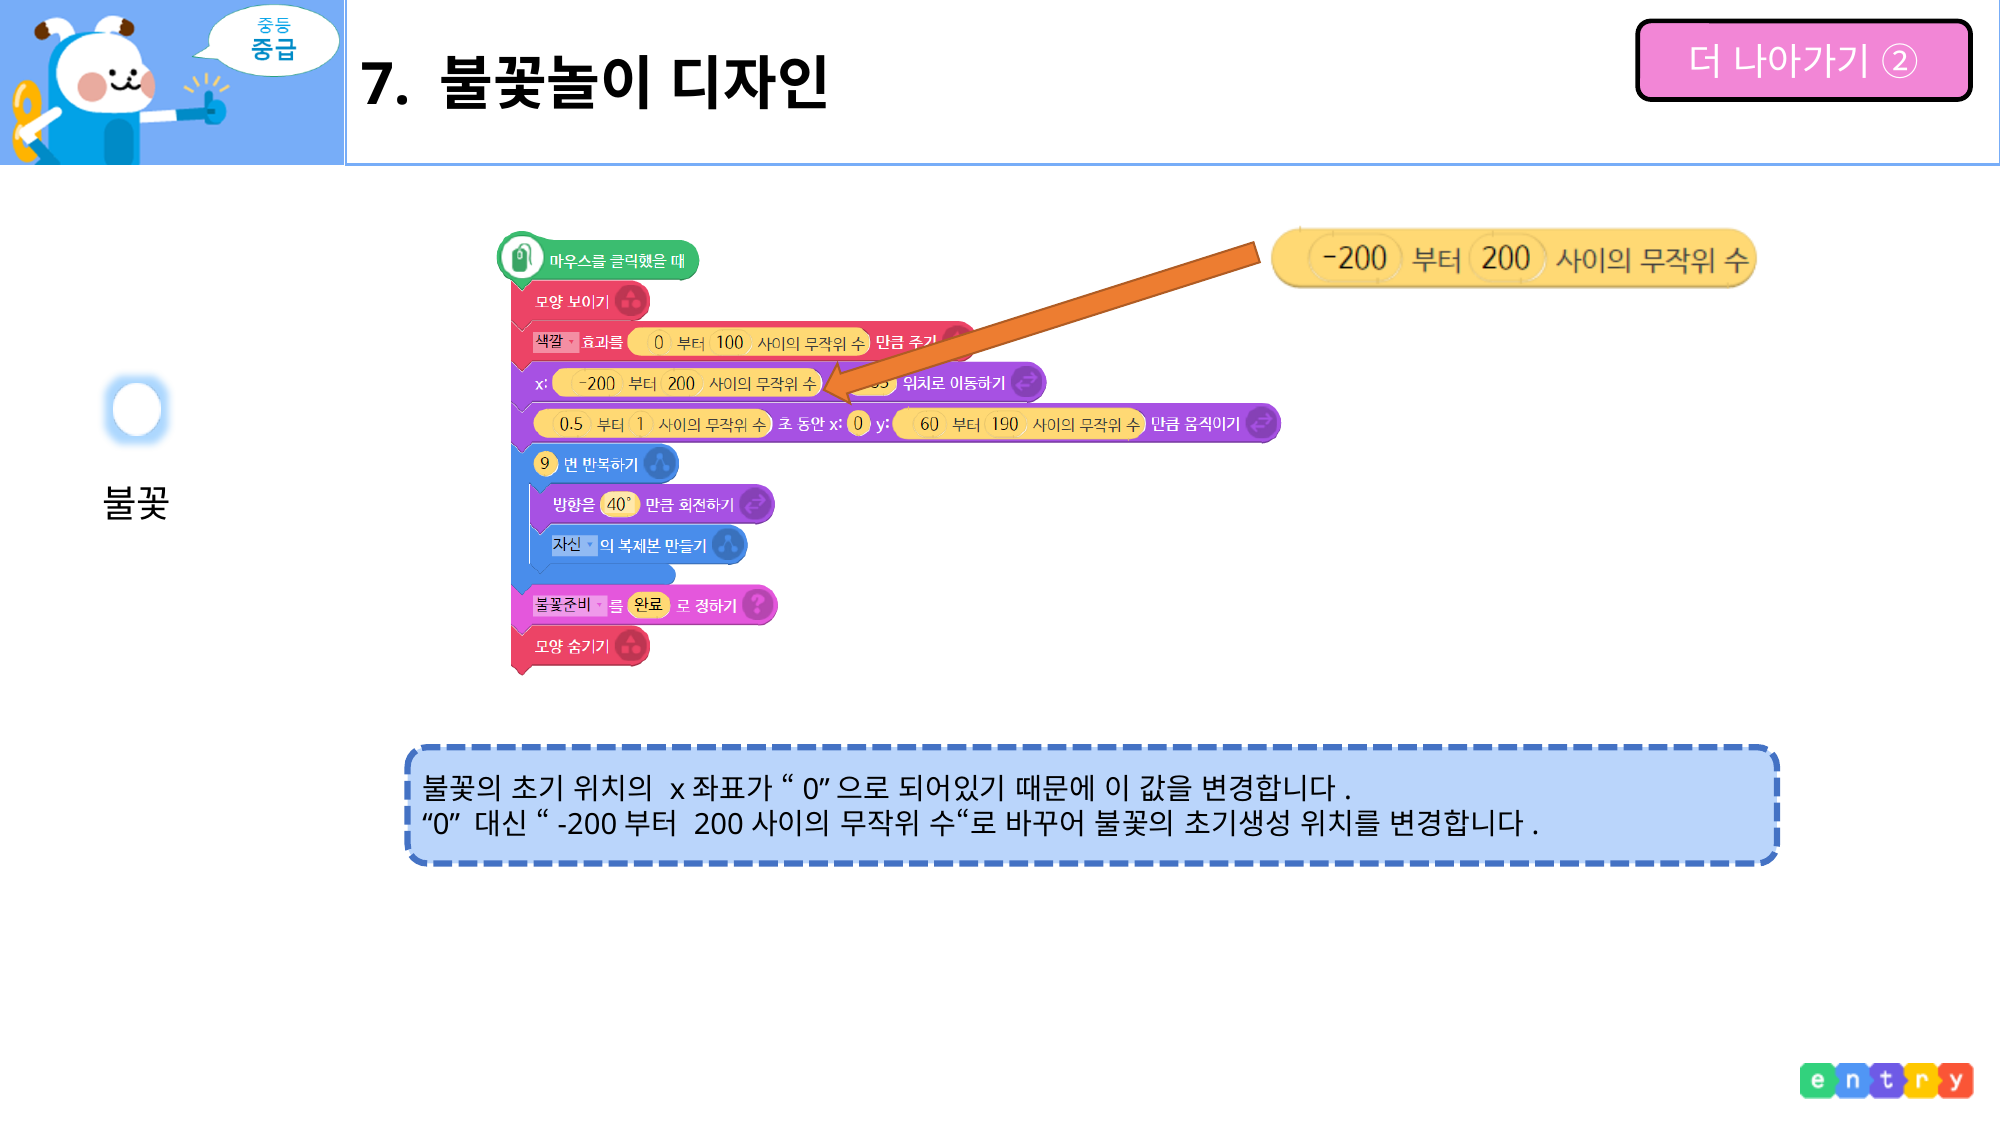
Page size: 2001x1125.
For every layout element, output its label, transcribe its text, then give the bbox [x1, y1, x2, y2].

text_box 7. 불꽃놀이 디자인 [345, 0, 2000, 166]
picture [1795, 1059, 1977, 1103]
picture [490, 220, 1765, 681]
text_box 불꽃의 초기 위치의 x좌표가 “0”으로 되어있기 때문에 이 값을 변경합니다. “0” 대신 “-200부터 200사이의 무작위 수“로 바꾸어 불꽃의 초기생성 위치를 변경합니다. [407, 763, 1753, 848]
picture [113, 383, 161, 436]
text_box 더 나아가기 ② [1636, 19, 1972, 101]
picture [0, 0, 344, 165]
text_box 불꽃 [87, 472, 187, 533]
text_box [406, 746, 1779, 865]
